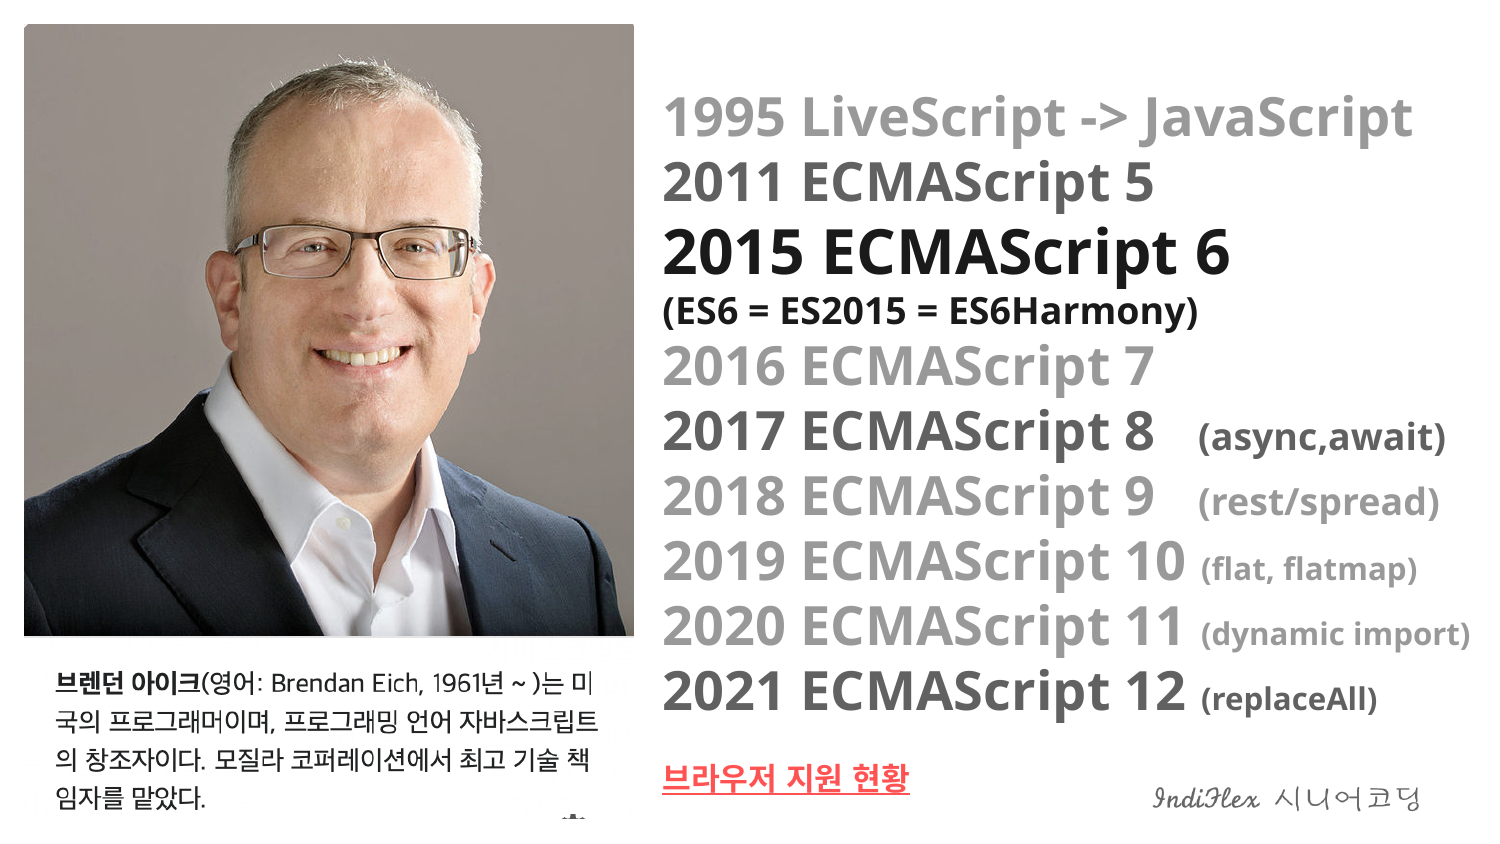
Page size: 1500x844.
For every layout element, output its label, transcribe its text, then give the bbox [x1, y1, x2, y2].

text_box 1995 LiveScript -> JavaScript 2011 ECMAScript 5 2015 ECMAScript 6 (ES6 = ES2015 = ES6Harmony) 2016 ECMAScript 7 2017 ECMAScript 8 (async,await) 2018 ECMAScript 9 (rest/spread) 2019 ECMAScript 10 (flat, flatmap) 2020 ECMAScript 11 (dynamic import) 2021 ECMAScript 12 (replaceAll) 브라우저 지원 현황 [647, 66, 1500, 820]
picture [24, 24, 634, 819]
